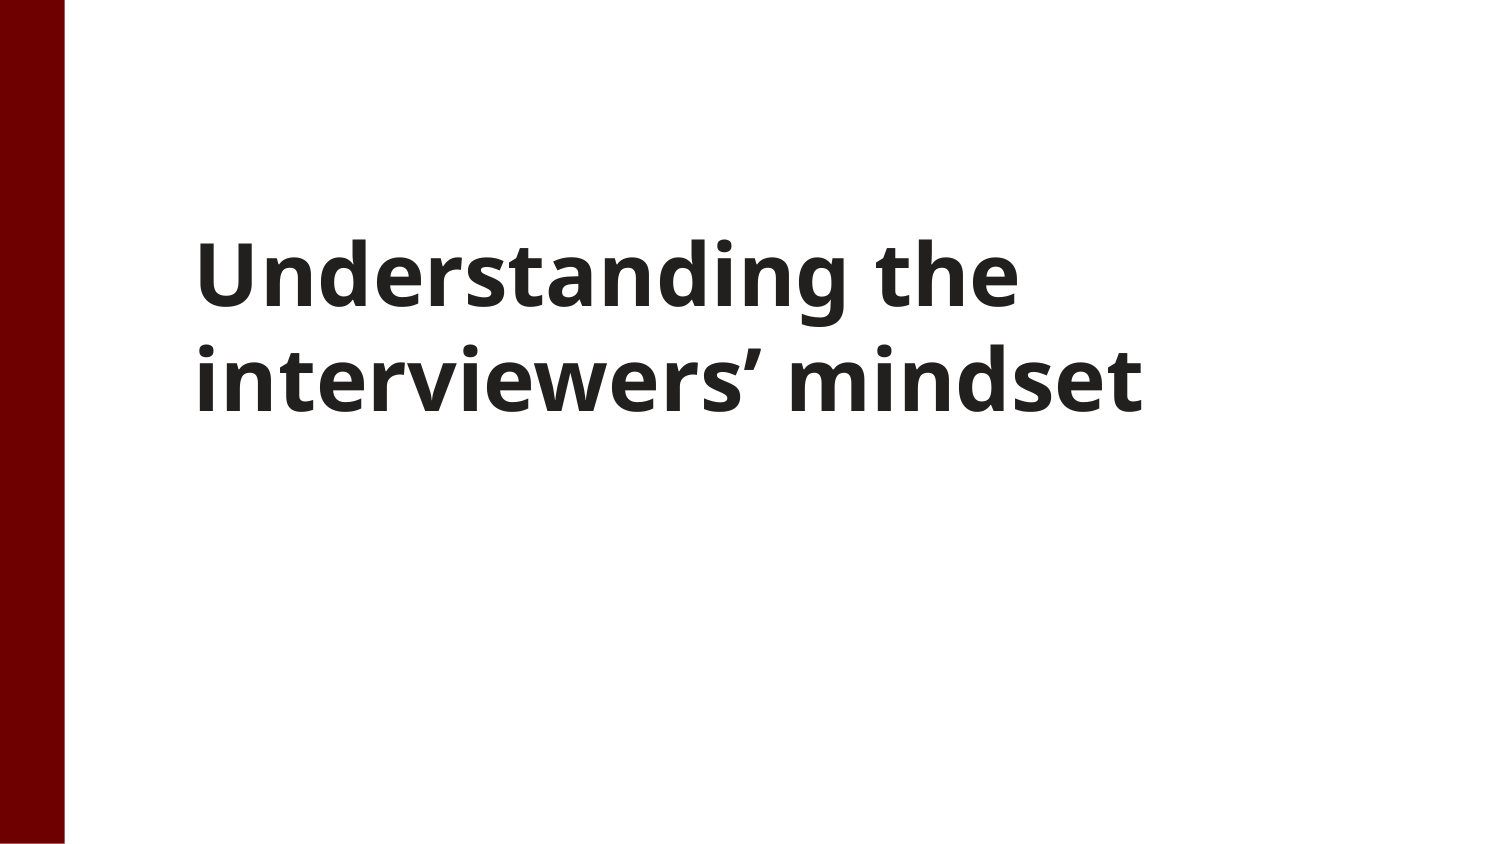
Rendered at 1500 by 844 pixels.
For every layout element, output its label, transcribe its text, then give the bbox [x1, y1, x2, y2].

title Understanding the interviewers’ mindset [178, 216, 1454, 444]
text_box [0, 0, 65, 844]
